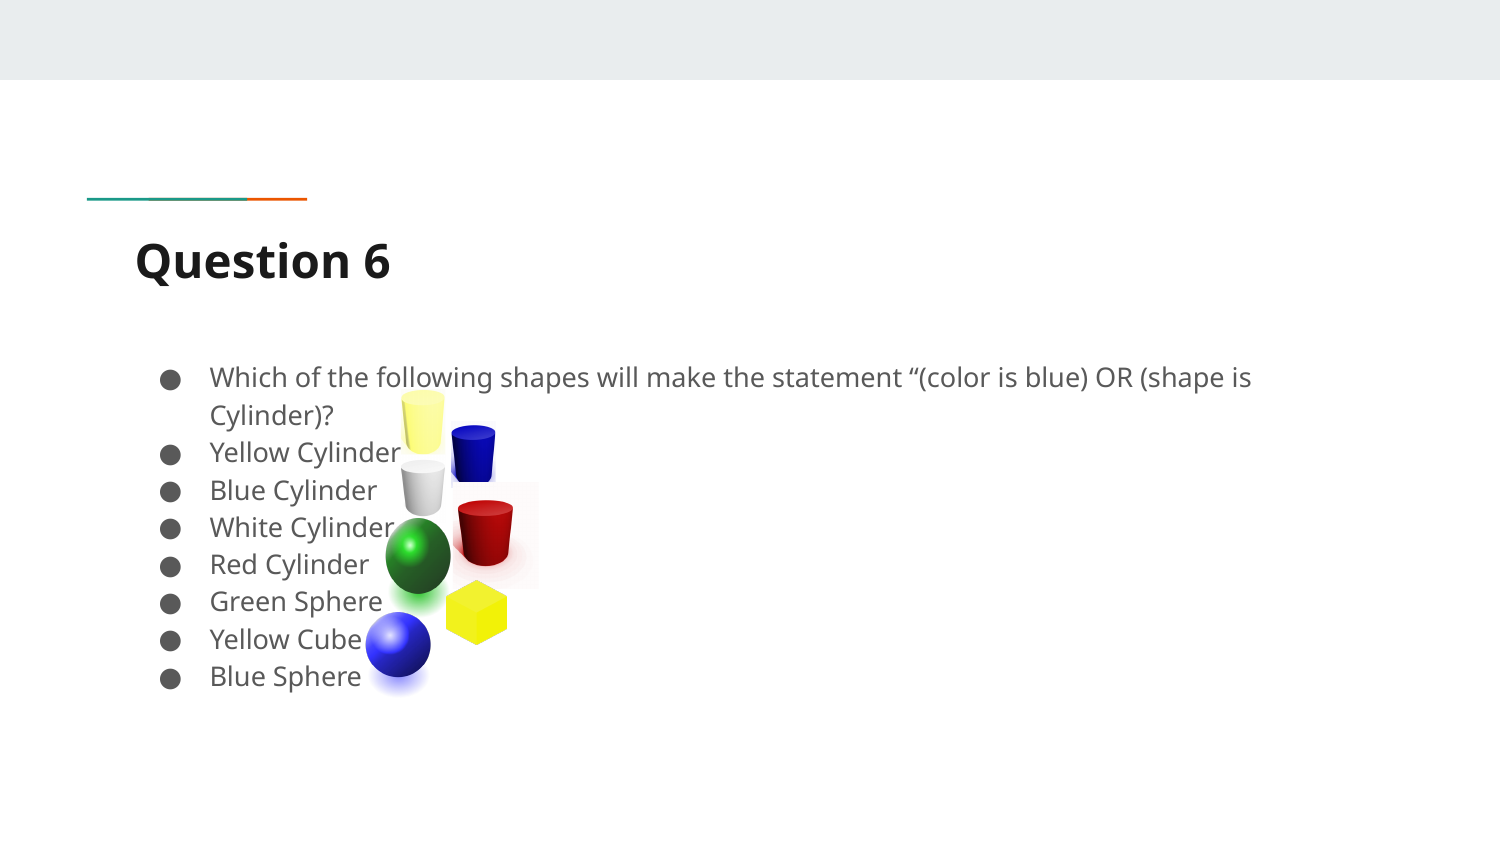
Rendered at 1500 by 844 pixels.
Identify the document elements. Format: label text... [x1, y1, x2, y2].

picture [355, 388, 539, 698]
title Question 6 [119, 216, 1381, 305]
list Which of the following shapes will make the statement “(color is blue) OR (shape is Cylinder)? Yellow Cylinder Blue Cylinder White Cylinder Red Cylinder Green Sphere Yellow Cube Blue Sphere [119, 341, 1381, 712]
